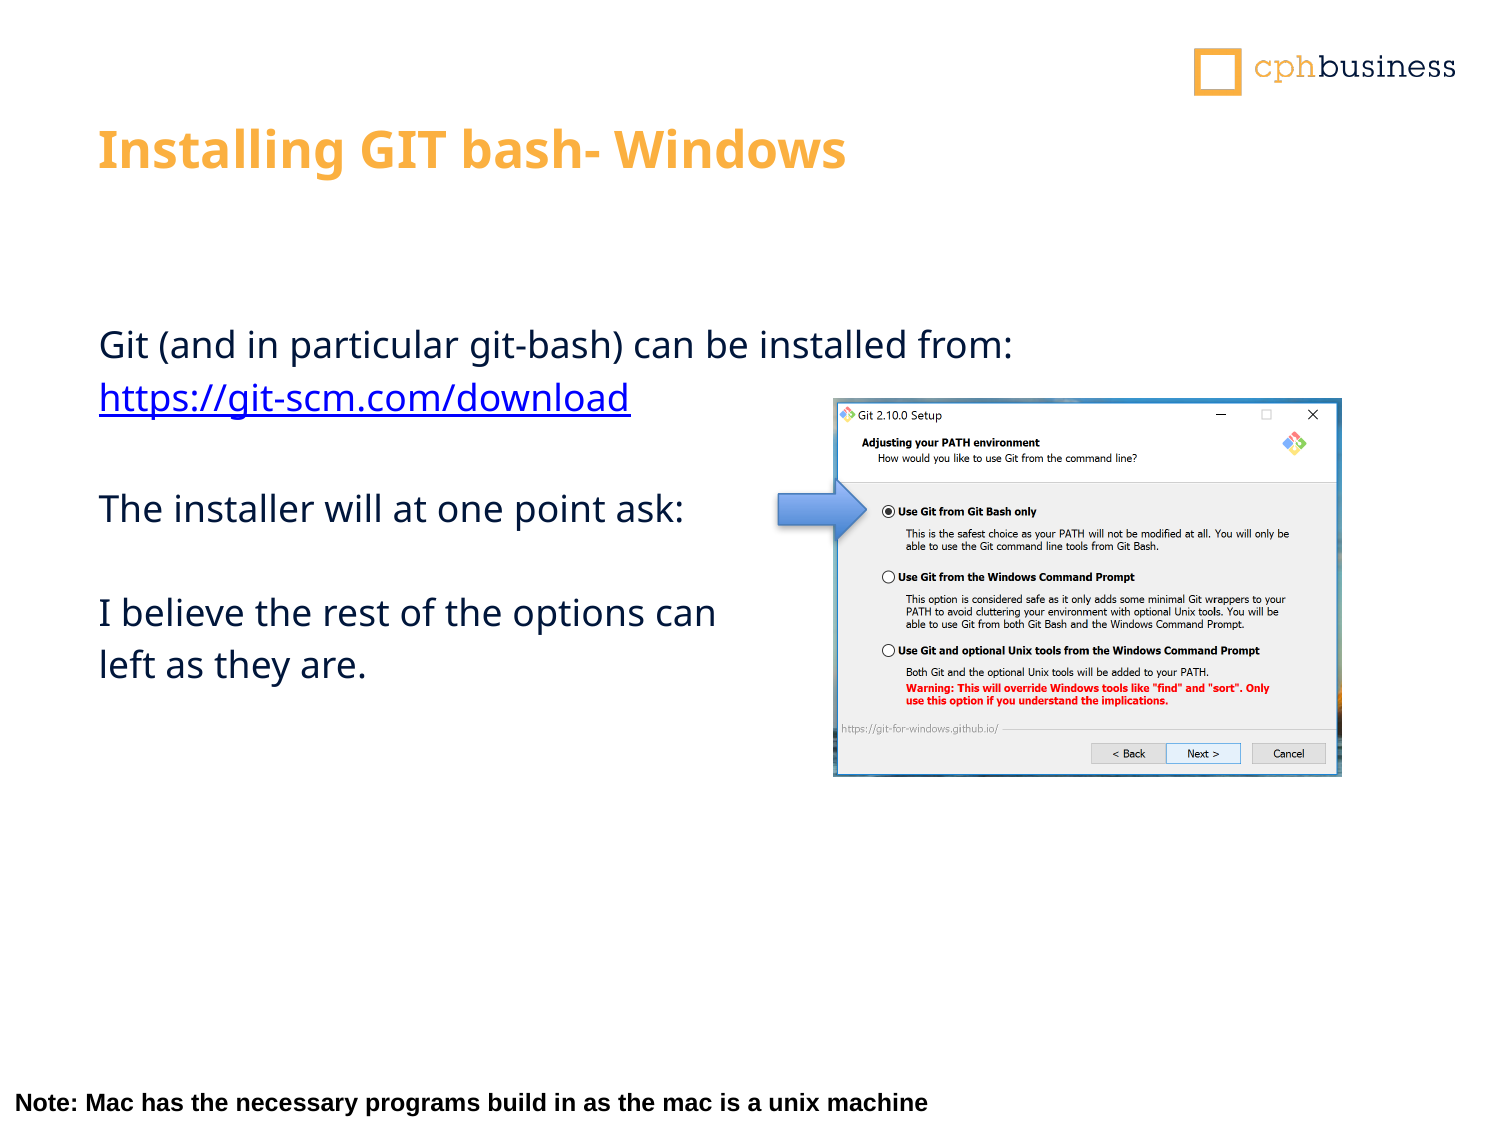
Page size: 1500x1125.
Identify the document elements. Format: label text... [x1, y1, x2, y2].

picture [832, 398, 1342, 777]
text_box [777, 493, 827, 526]
text_box Note: Mac has the necessary programs build in as the mac is a unix machine [0, 1079, 1442, 1125]
picture [1147, 1, 1500, 143]
list Git (and in particular git-bash) can be installed from: https://git-scm.com/download The installer will at one point ask: I believe the rest of the options can left as they are. [83, 314, 1411, 934]
list Installing GIT bash- Windows [83, 109, 1411, 216]
